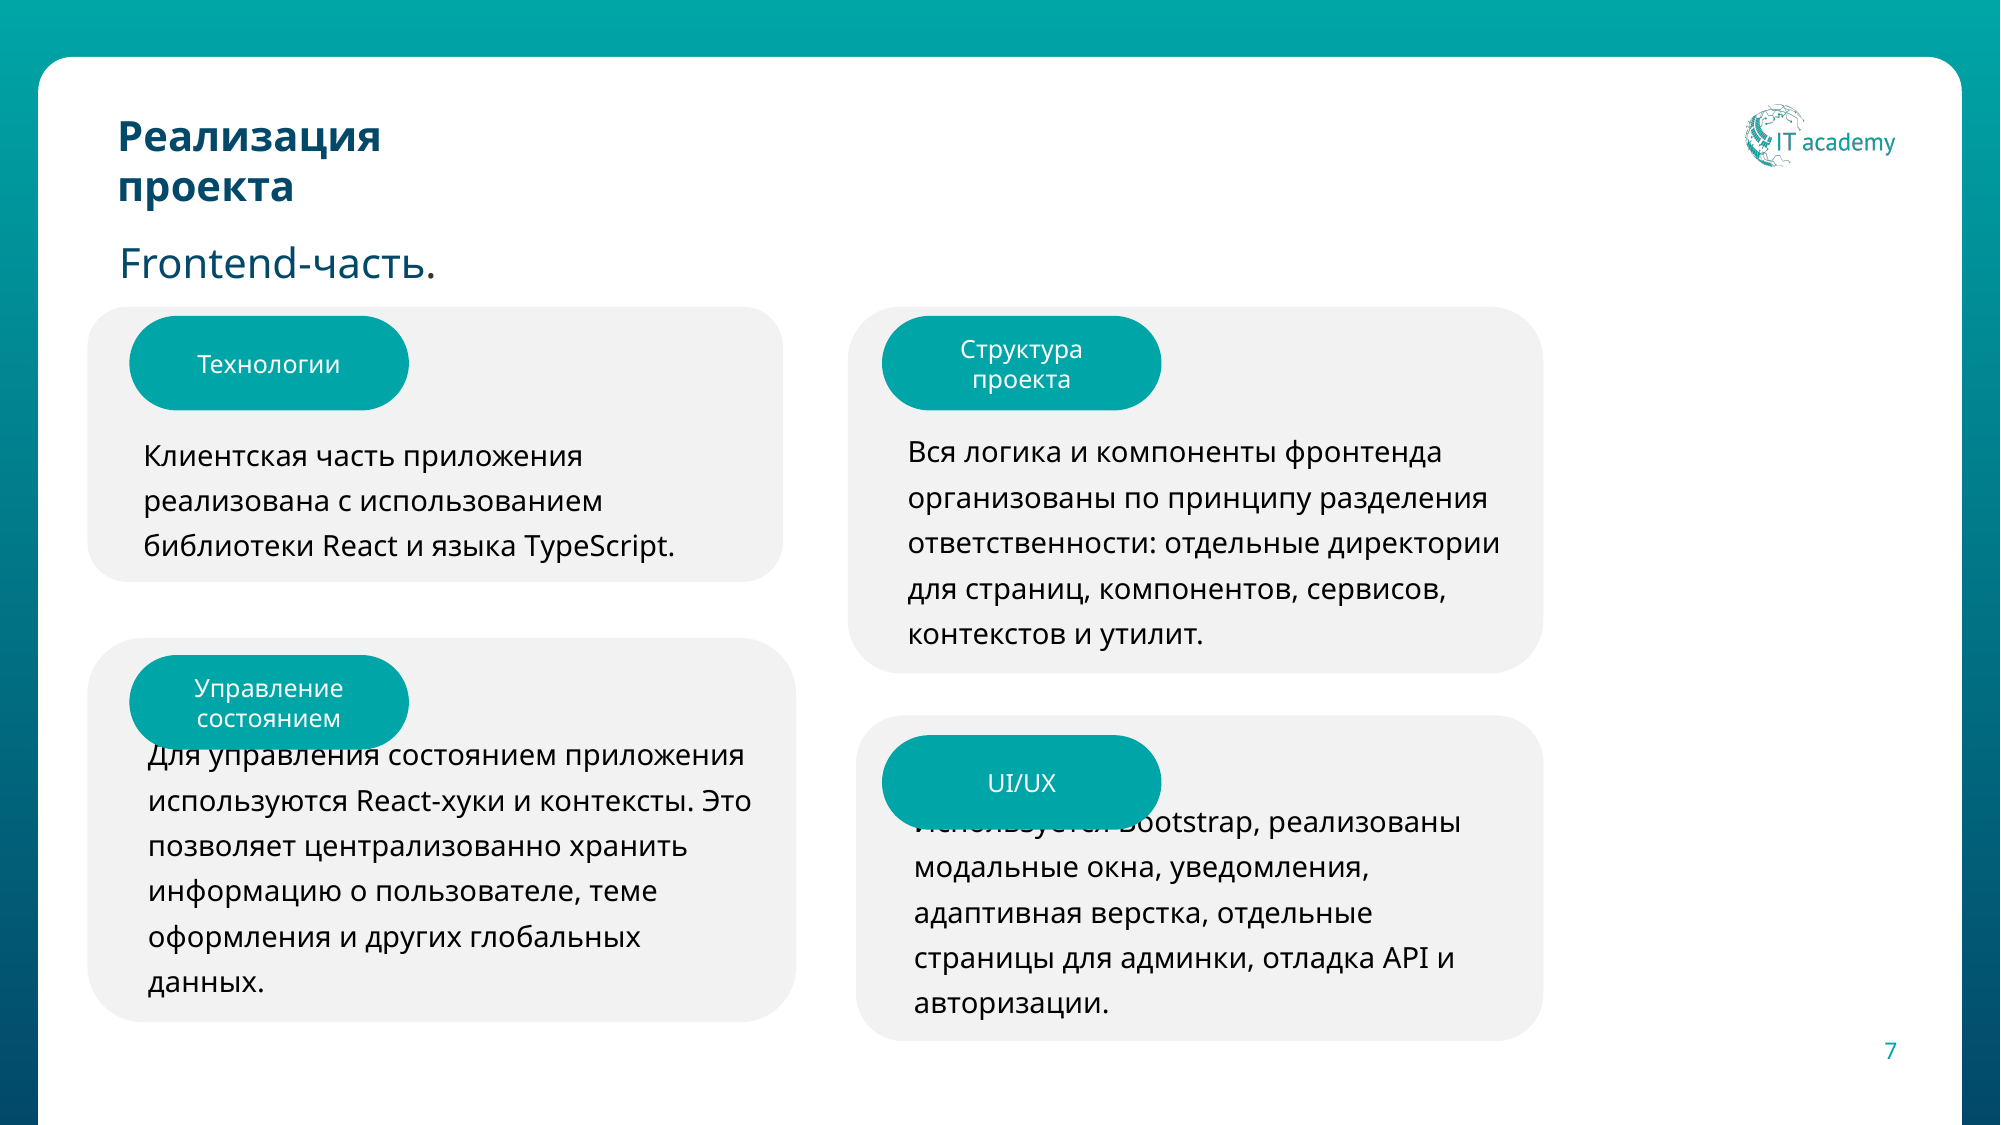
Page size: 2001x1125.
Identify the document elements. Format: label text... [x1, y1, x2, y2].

picture [0, 754, 38, 759]
text_box Управление состоянием [129, 655, 409, 750]
text_box [38, 56, 1962, 1125]
text_box UI/UX [881, 735, 1162, 830]
picture [1962, 754, 2000, 759]
text_box Вся логика и компоненты фронтенда организованы по принципу разделения ответственности: отдельные директории для страниц, компонентов, сервисов, контекстов и утилит. [847, 306, 1544, 674]
picture [1721, 73, 1918, 198]
text_box Для управления состоянием приложения используются React-хуки и контексты. Это позволяет централизованно хранить информацию о пользователе, теме оформления и других глобальных данных. [87, 638, 797, 1023]
slide_number 7 [1462, 1022, 1913, 1083]
text_box Реализация проекта [102, 102, 548, 214]
text_box Frontend-часть. [102, 214, 548, 295]
text_box Технологии [129, 315, 409, 411]
text_box Клиентская часть приложения реализована с использованием библиотеки React и языка TypeScript. [87, 306, 783, 582]
text_box Используется Bootstrap, реализованы модальные окна, уведомления, адаптивная верстка, отдельные страницы для админки, отладка API и авторизации. [856, 715, 1544, 1042]
text_box Структура проекта [881, 315, 1162, 411]
